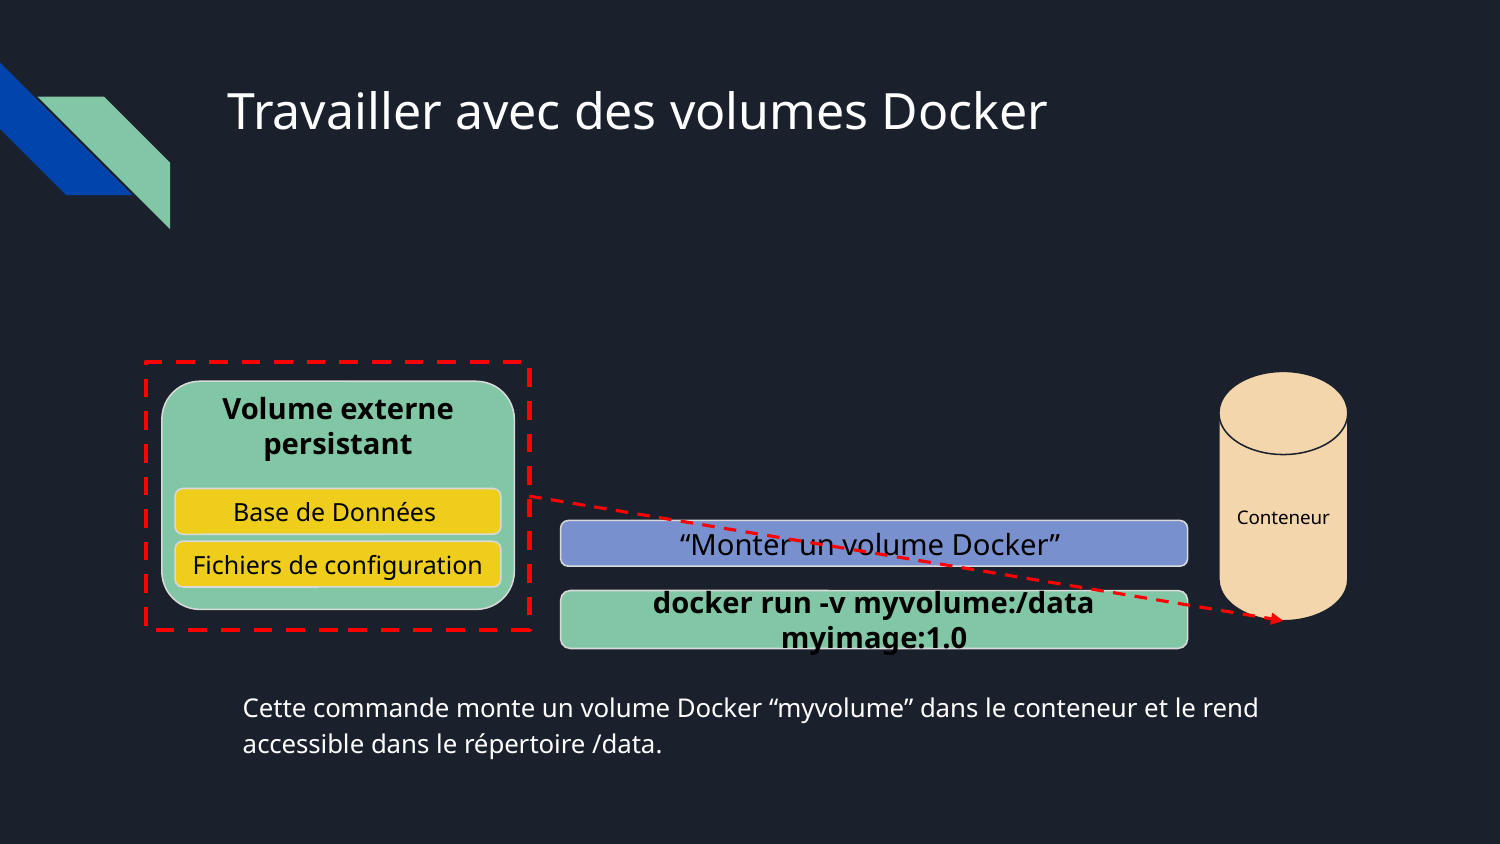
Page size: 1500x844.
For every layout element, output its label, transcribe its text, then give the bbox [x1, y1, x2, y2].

text_box docker run -v myvolume:/data myimage:1.0 [560, 590, 1188, 649]
text_box “Monter un volume Docker” [560, 520, 1188, 567]
text_box [145, 362, 530, 631]
text_box Conteneur [1218, 371, 1348, 621]
list Cette commande monte un volume Docker “myvolume” dans le conteneur et le rend accessible dans le répertoire /data. [227, 672, 1383, 774]
title Travailler avec des volumes Docker [212, 64, 1368, 215]
